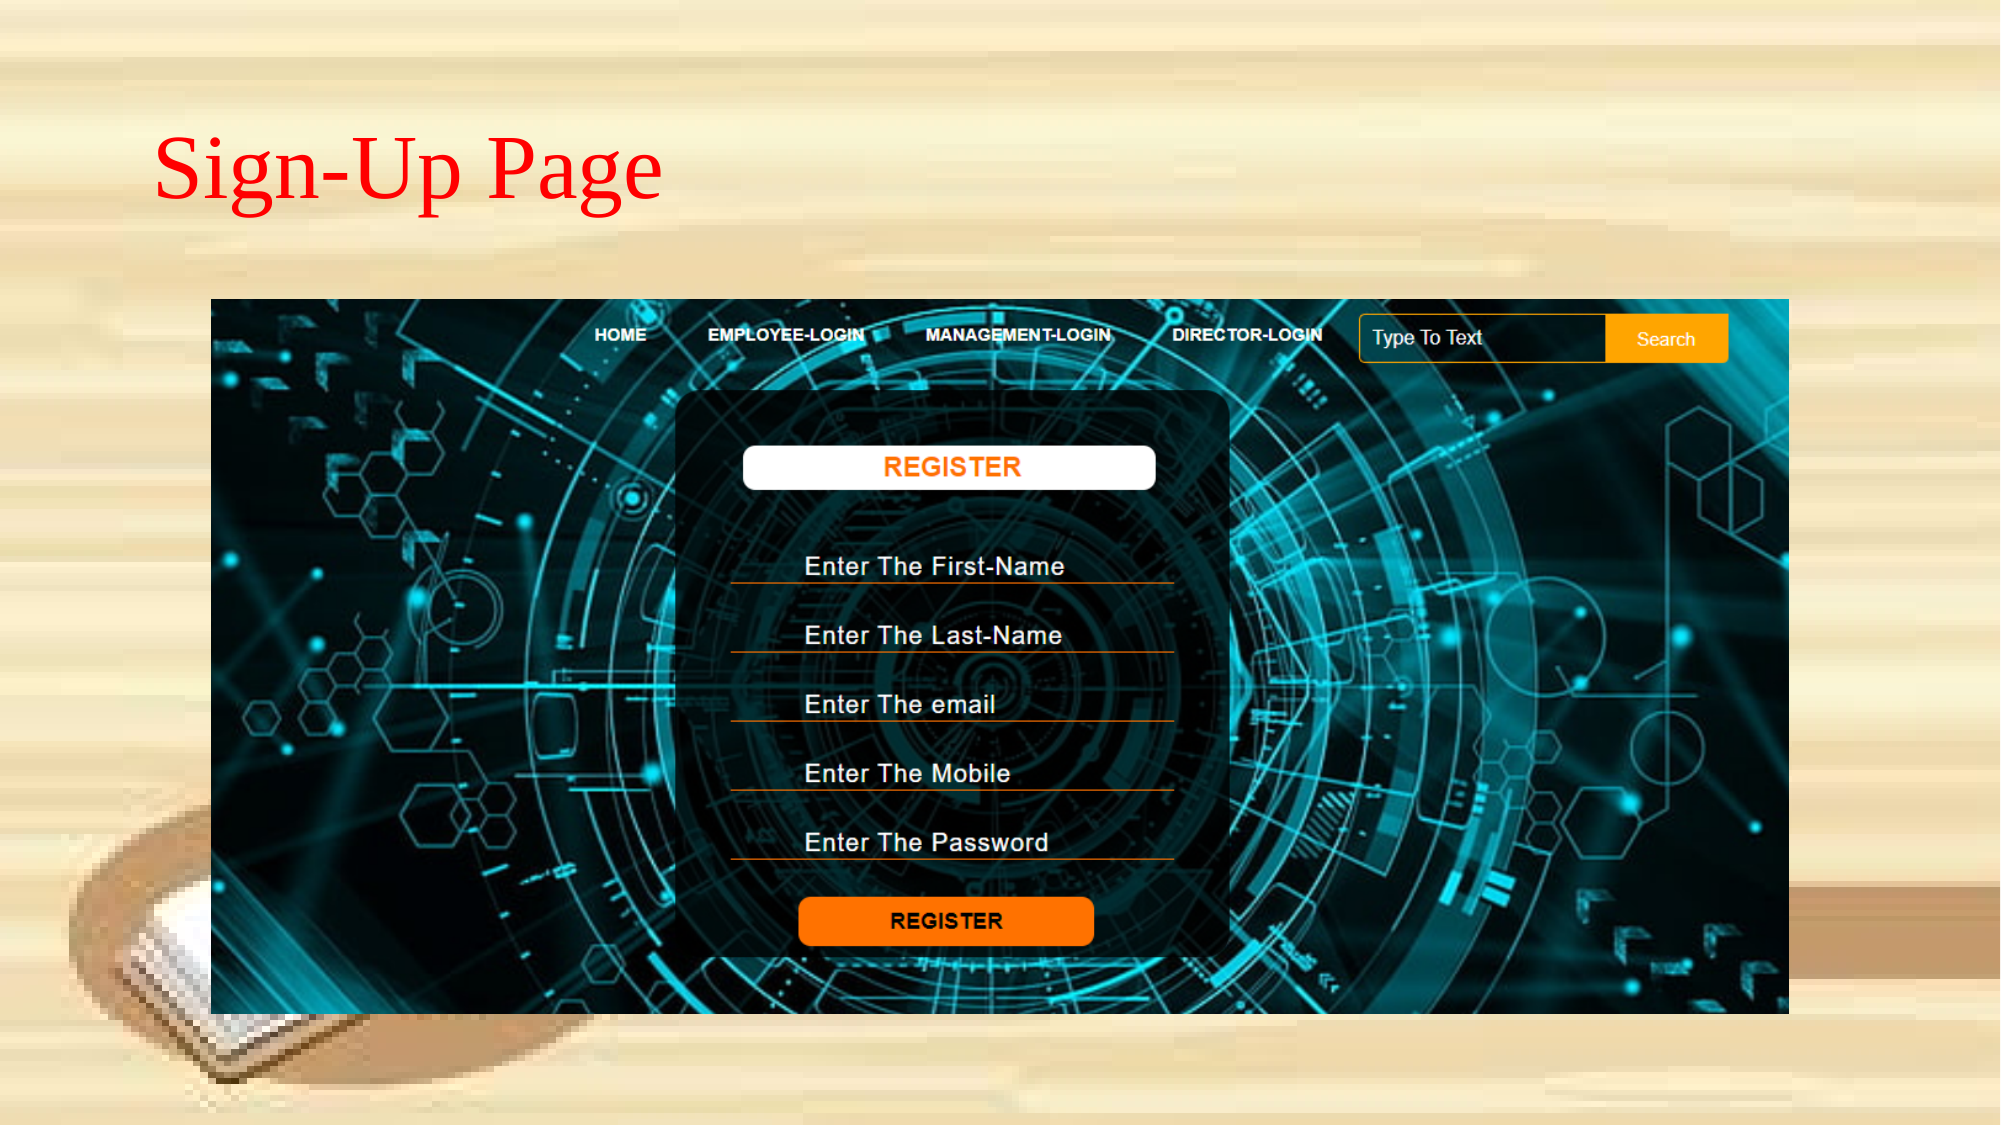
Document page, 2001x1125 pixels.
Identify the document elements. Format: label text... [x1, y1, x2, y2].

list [211, 299, 1789, 1014]
title Sign-Up Page [137, 59, 1863, 278]
picture [0, 0, 2001, 1125]
